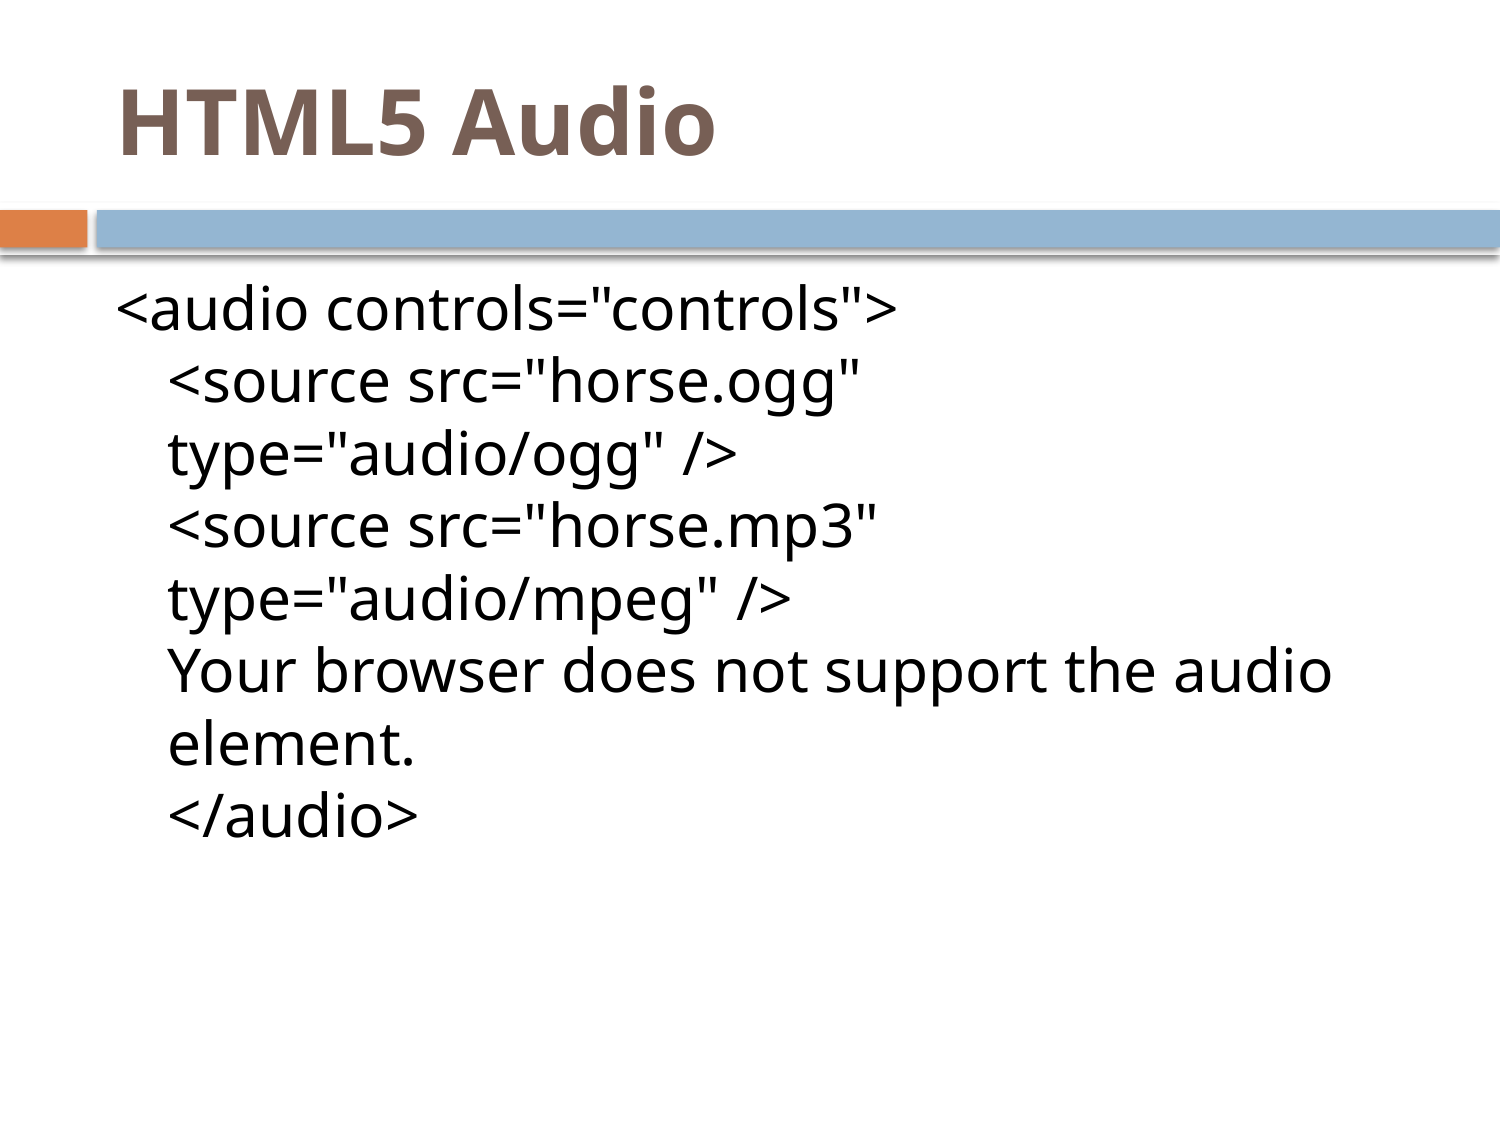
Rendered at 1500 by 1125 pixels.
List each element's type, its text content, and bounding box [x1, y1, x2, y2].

list <audio controls="controls"> <source src="horse.ogg" type="audio/ogg" /> <source src="horse.mp3" type="audio/mpeg" /> Your browser does not support the audio element. </audio> [100, 262, 1438, 1000]
title HTML5 Audio [100, 37, 1438, 200]
